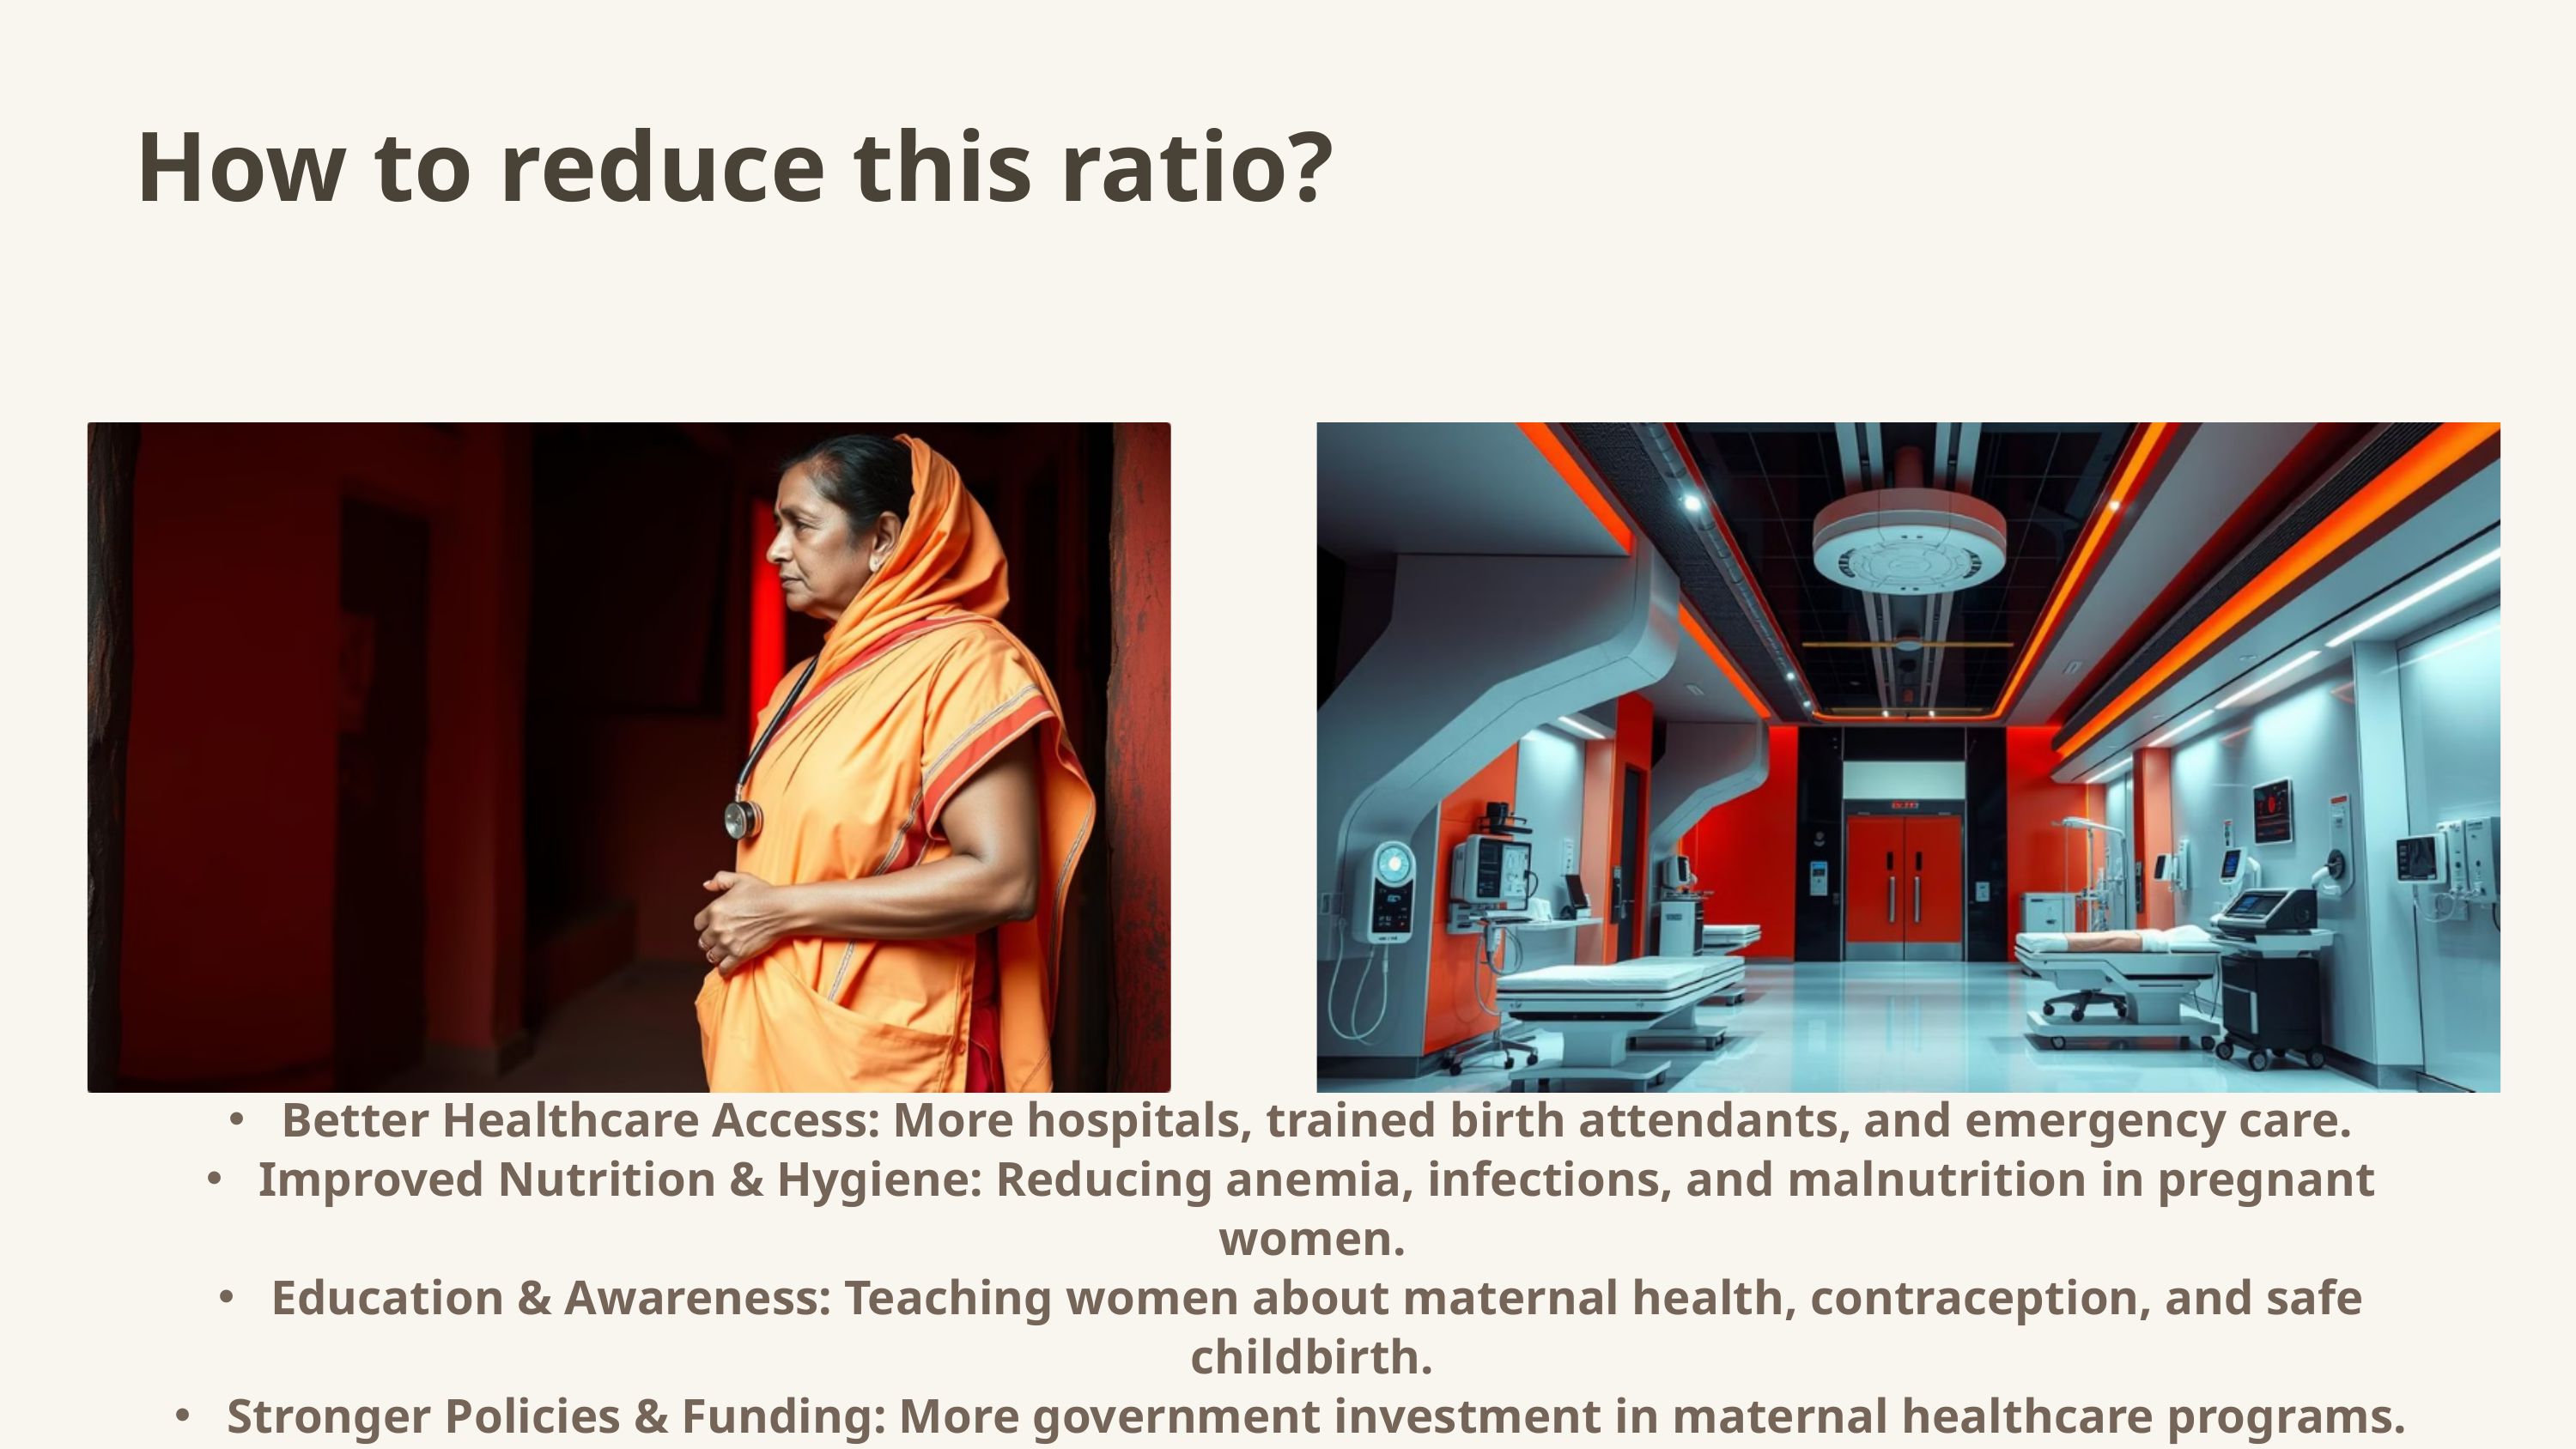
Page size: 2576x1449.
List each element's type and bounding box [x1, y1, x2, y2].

text_box [0, 0, 2576, 1449]
text_box [134, 105, 2442, 347]
